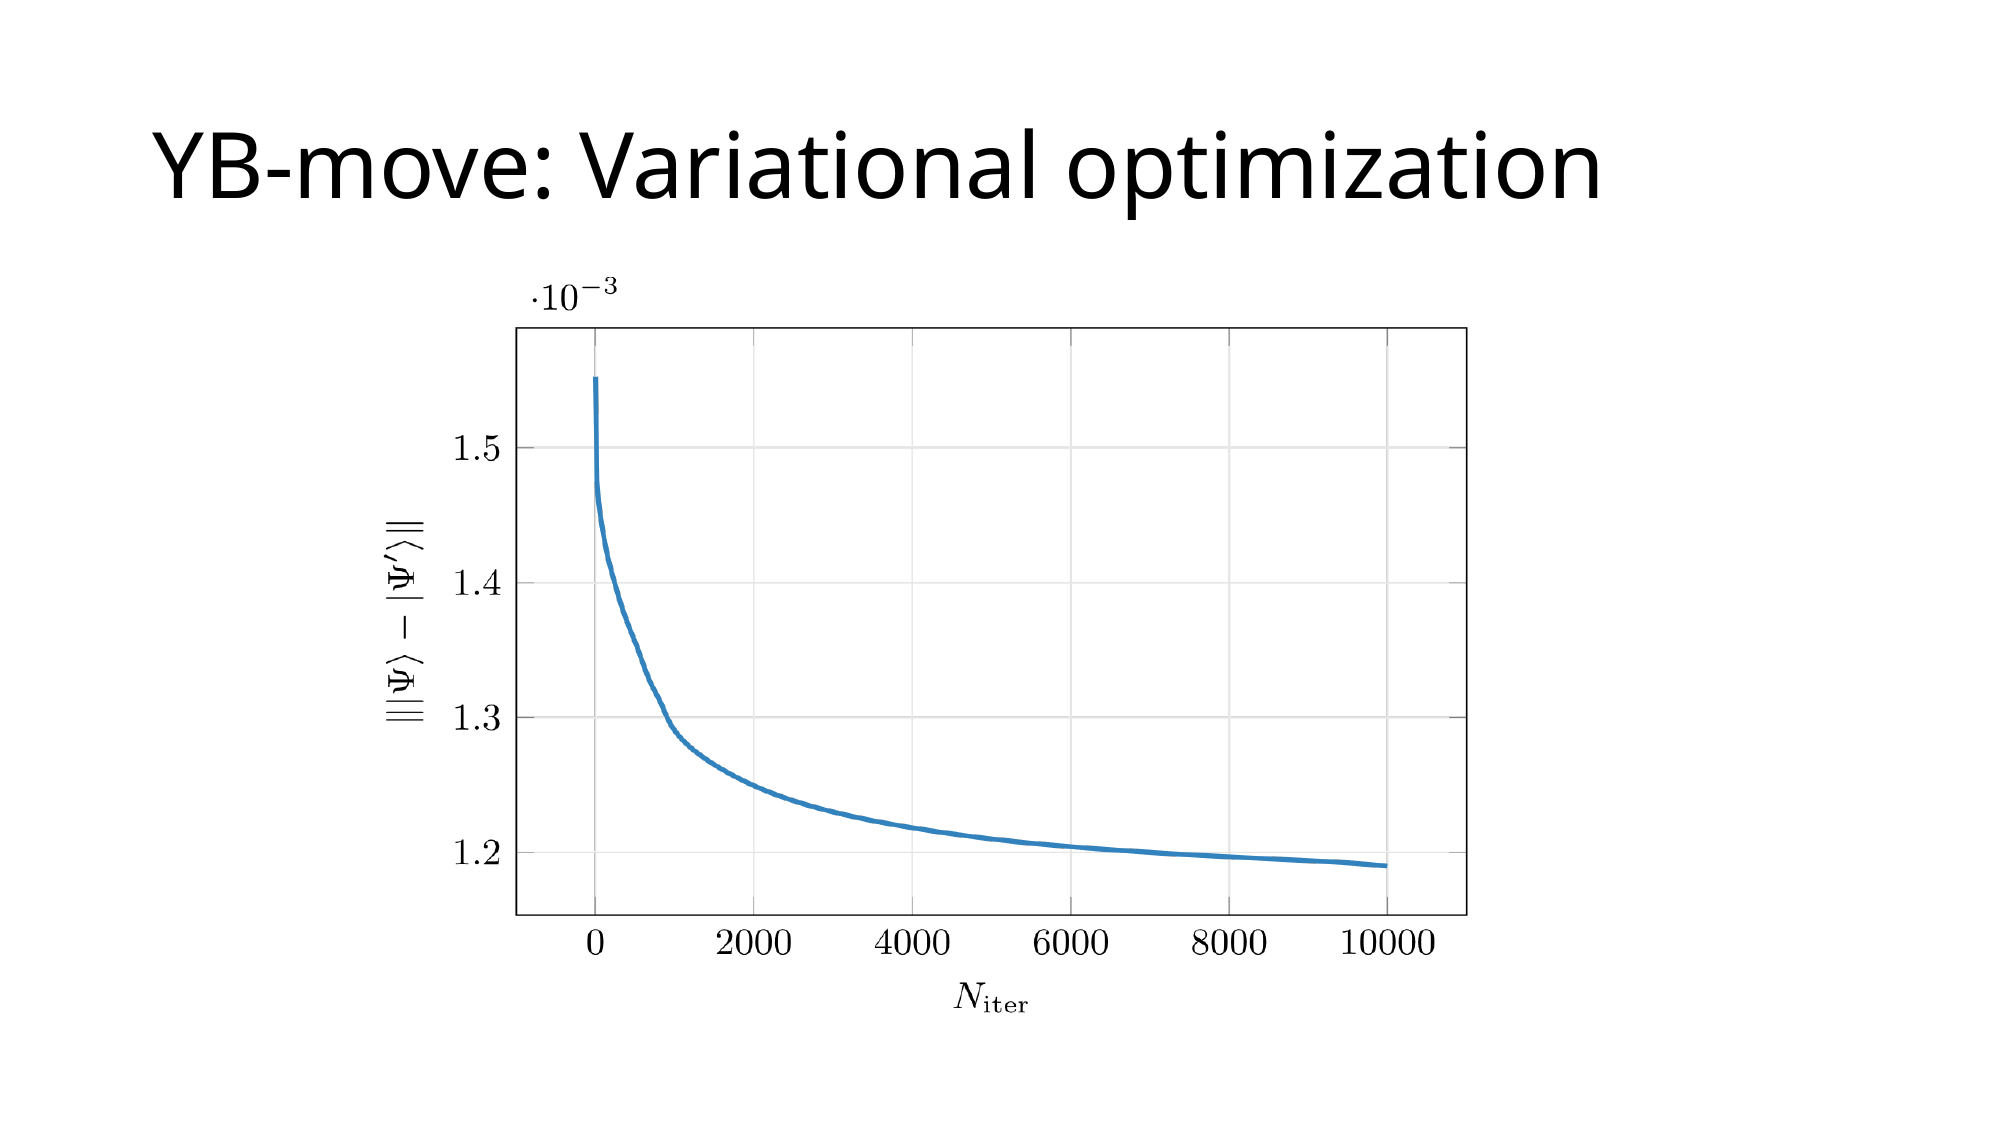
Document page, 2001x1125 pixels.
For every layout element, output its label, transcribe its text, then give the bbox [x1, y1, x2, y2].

title YB-move: Variational optimization [137, 59, 1863, 278]
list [369, 276, 1469, 1027]
